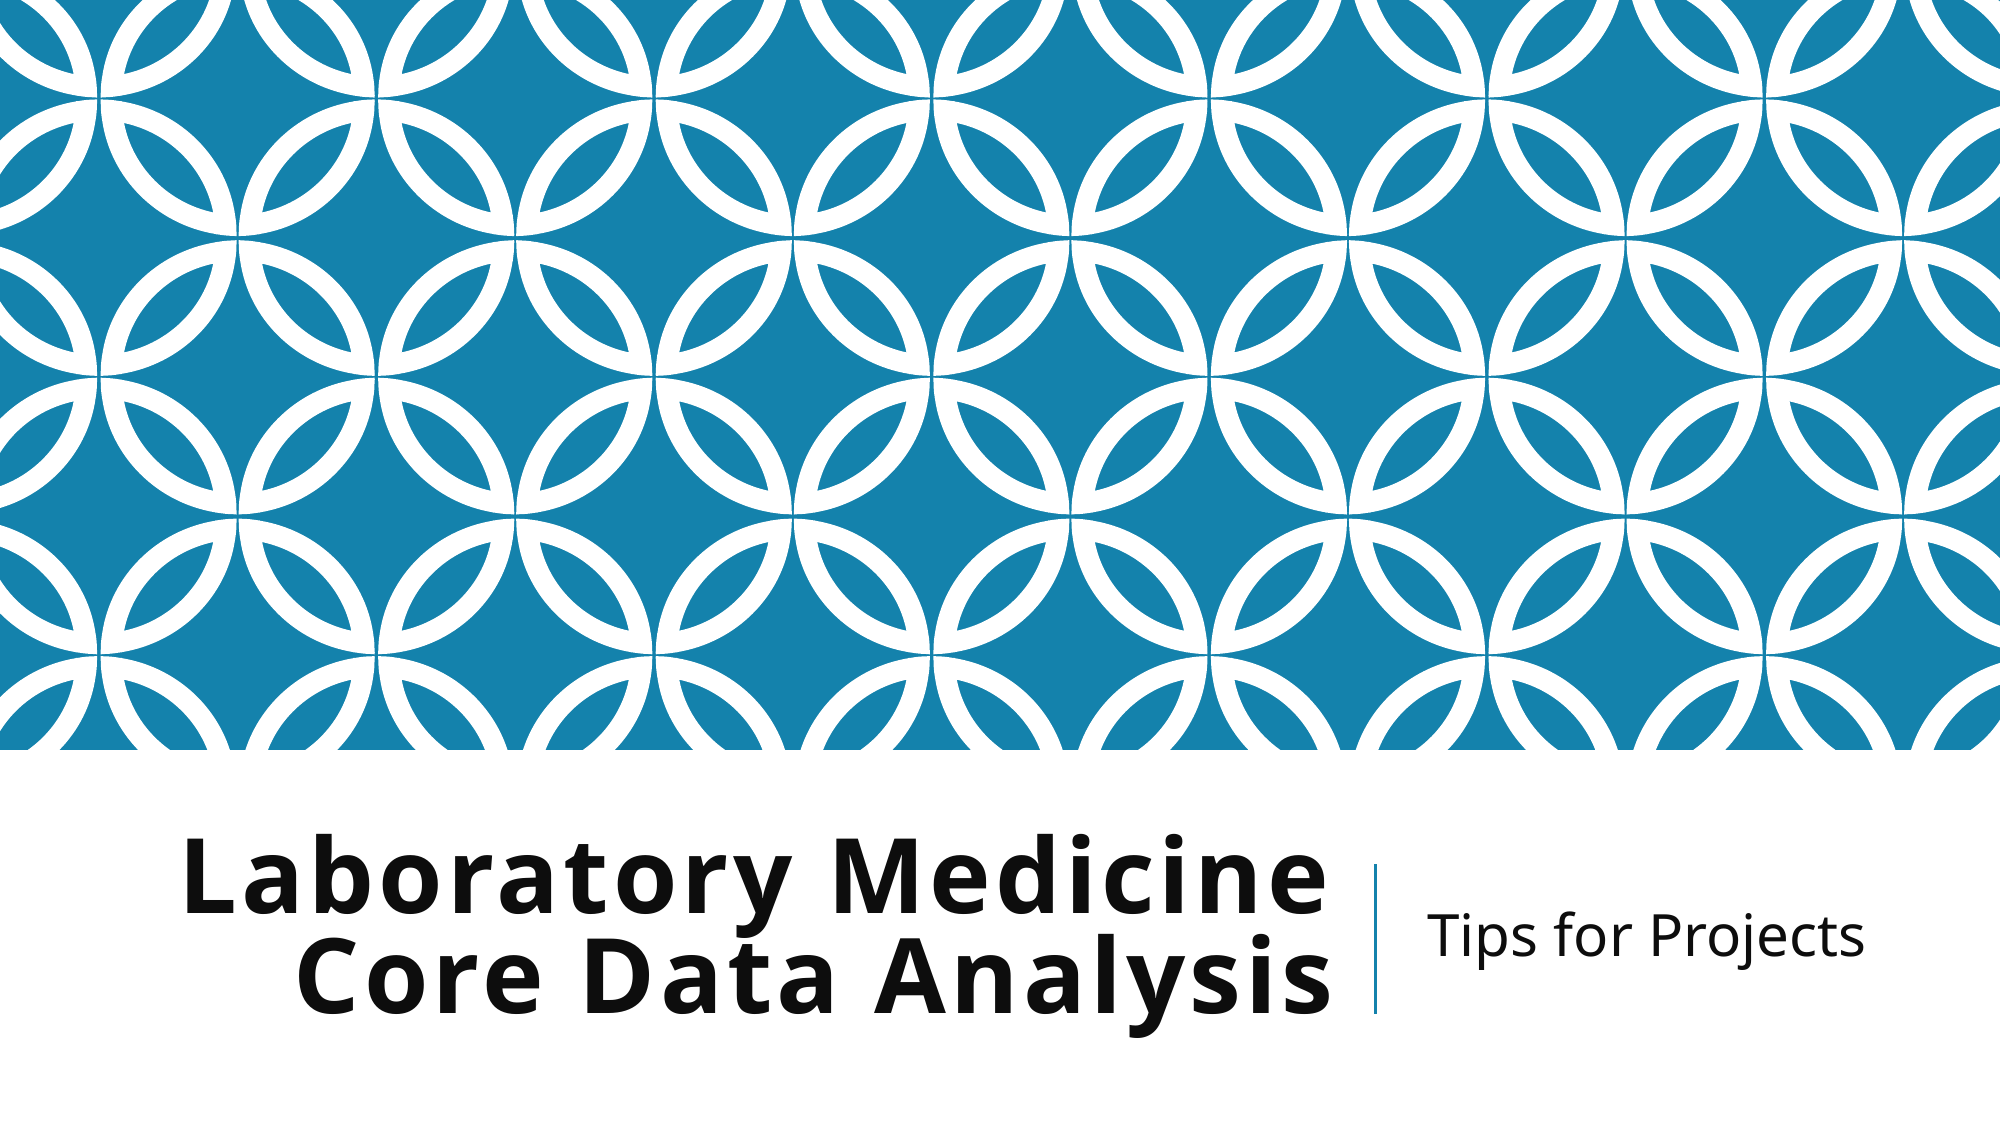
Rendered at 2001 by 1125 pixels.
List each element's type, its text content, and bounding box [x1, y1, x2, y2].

title Laboratory Medicine Core Data Analysis [75, 813, 1350, 1054]
subtitle Tips for Projects [1412, 813, 1938, 1054]
